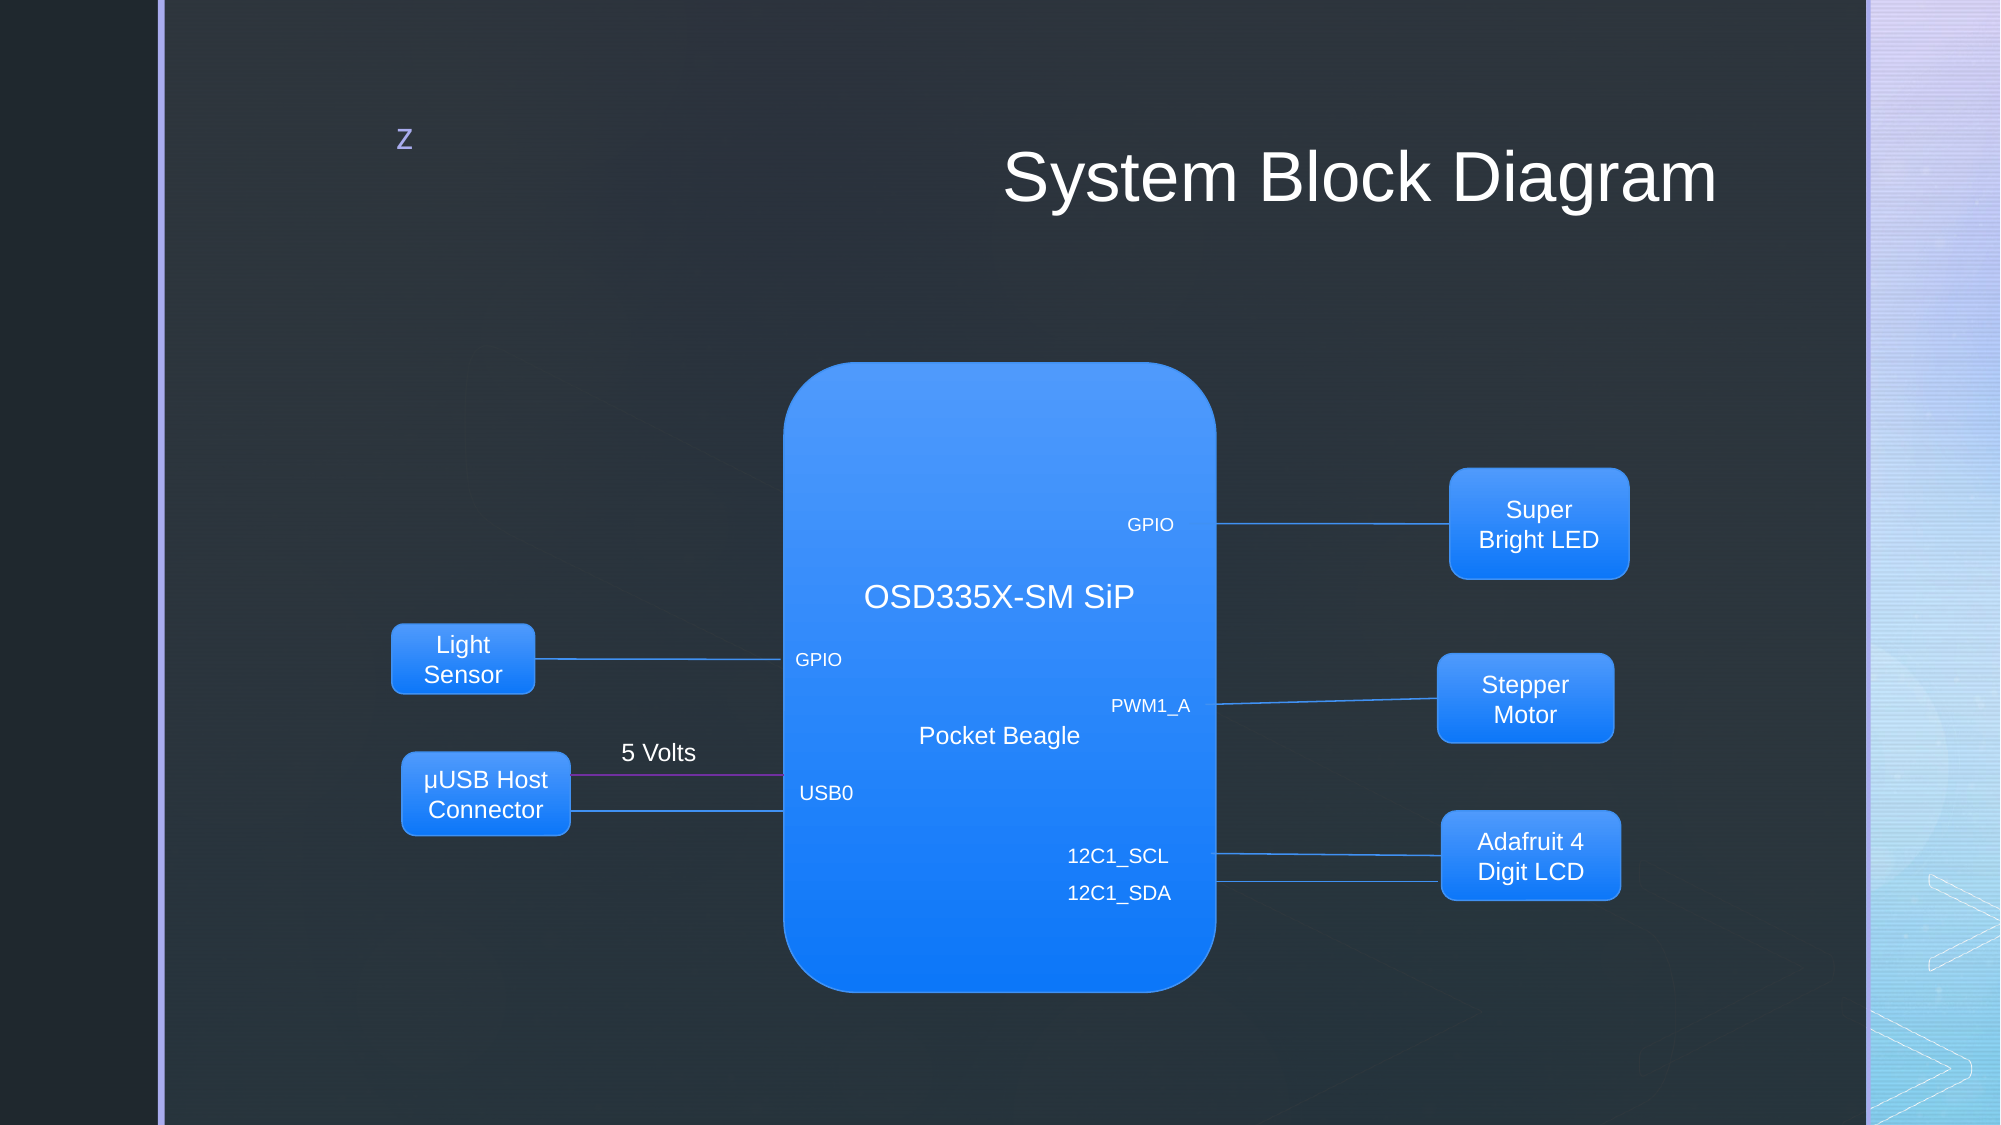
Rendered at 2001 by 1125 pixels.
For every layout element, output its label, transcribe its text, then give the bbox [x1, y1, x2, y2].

text_box GPIO [780, 640, 858, 679]
text_box GPIO [1112, 504, 1190, 543]
title System Block Diagram [428, 132, 1734, 310]
text_box 5 Volts [606, 729, 712, 774]
text_box USB0 [784, 772, 869, 813]
text_box Adafruit 4 Digit LCD [1440, 810, 1622, 902]
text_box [1205, 697, 1438, 705]
picture [1871, 0, 2001, 1125]
text_box PWM1_A [1096, 685, 1206, 724]
text_box OSD335X-SM SiP Pocket Beagle [783, 362, 1217, 994]
text_box 12C1_SDA [1052, 872, 1187, 913]
text_box Super Bright LED [1449, 467, 1630, 580]
text_box Light Sensor [391, 623, 536, 695]
text_box 12C1_SCL [1052, 835, 1184, 872]
text_box Stepper Motor [1436, 652, 1615, 744]
text_box μUSB Host Connector [401, 751, 571, 837]
